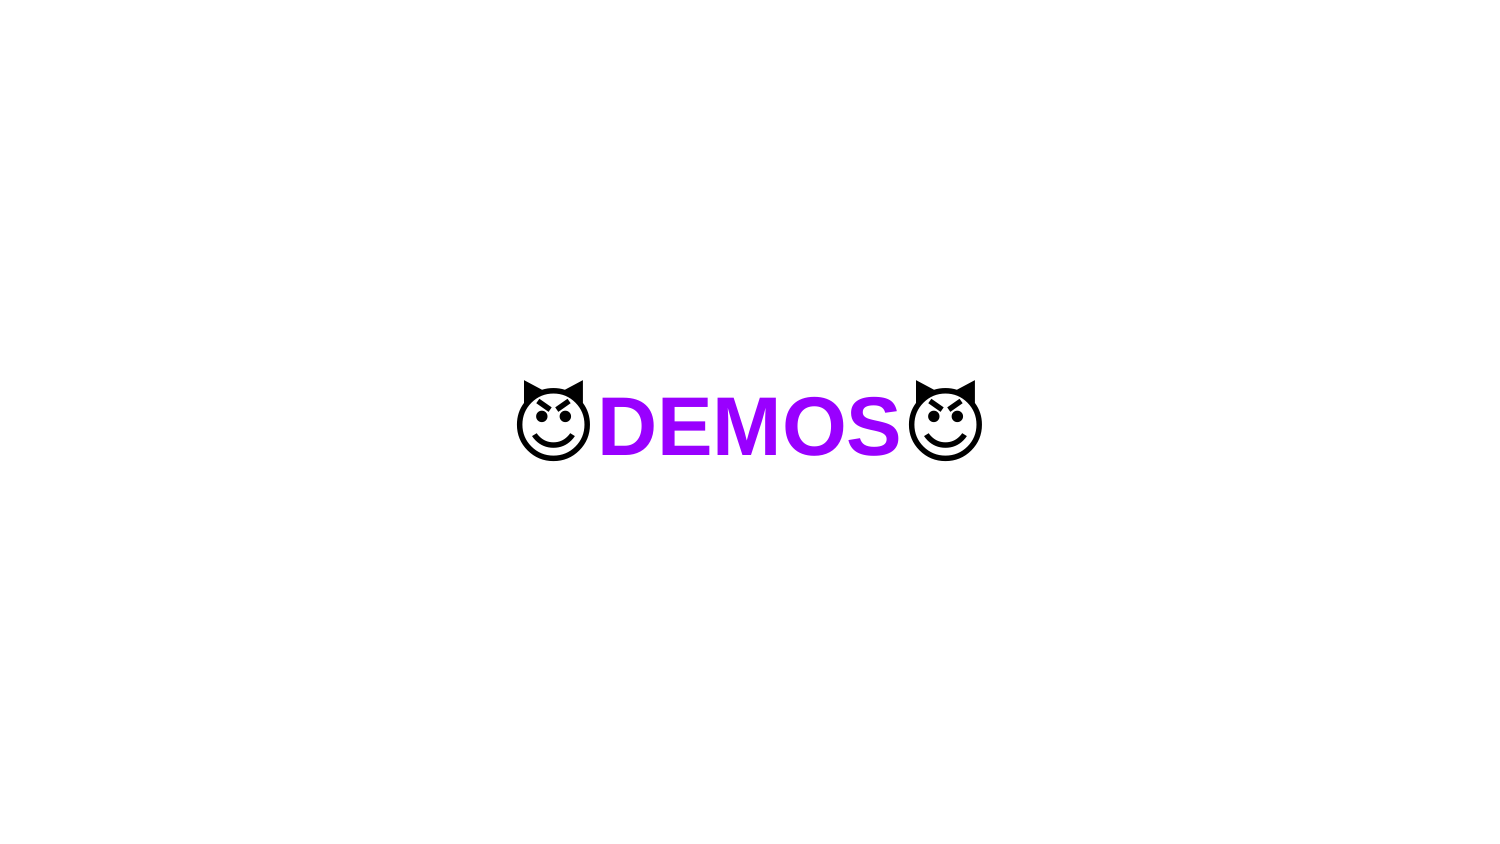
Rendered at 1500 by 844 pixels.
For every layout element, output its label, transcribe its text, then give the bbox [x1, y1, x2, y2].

text_box 😈DEMOS😈 [341, 316, 1159, 528]
